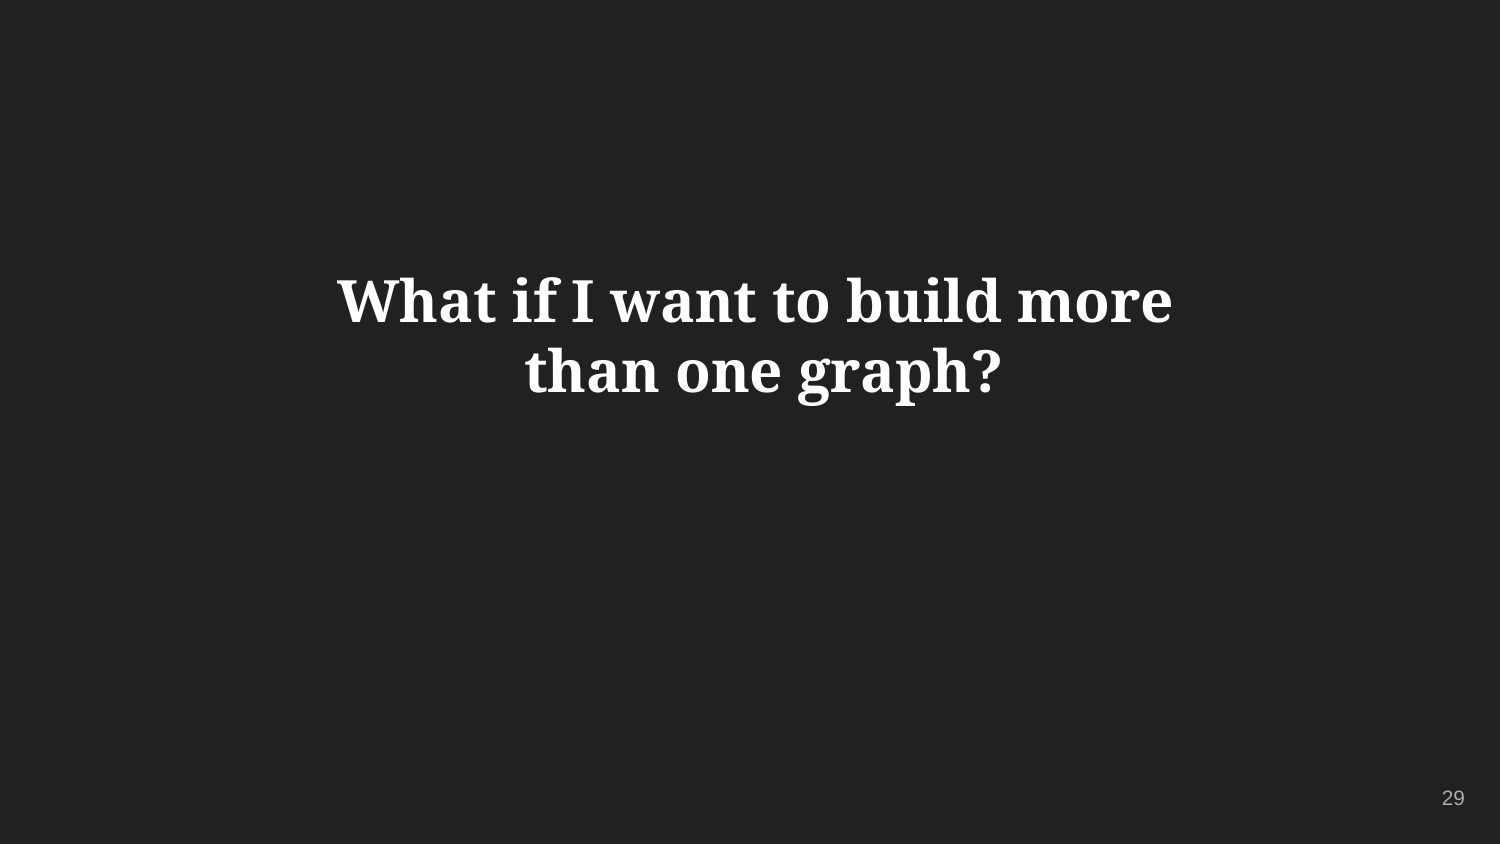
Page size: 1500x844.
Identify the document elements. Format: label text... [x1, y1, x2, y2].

title What if I want to build more than one graph? [65, 249, 1463, 344]
slide_number 29 [1389, 764, 1480, 830]
